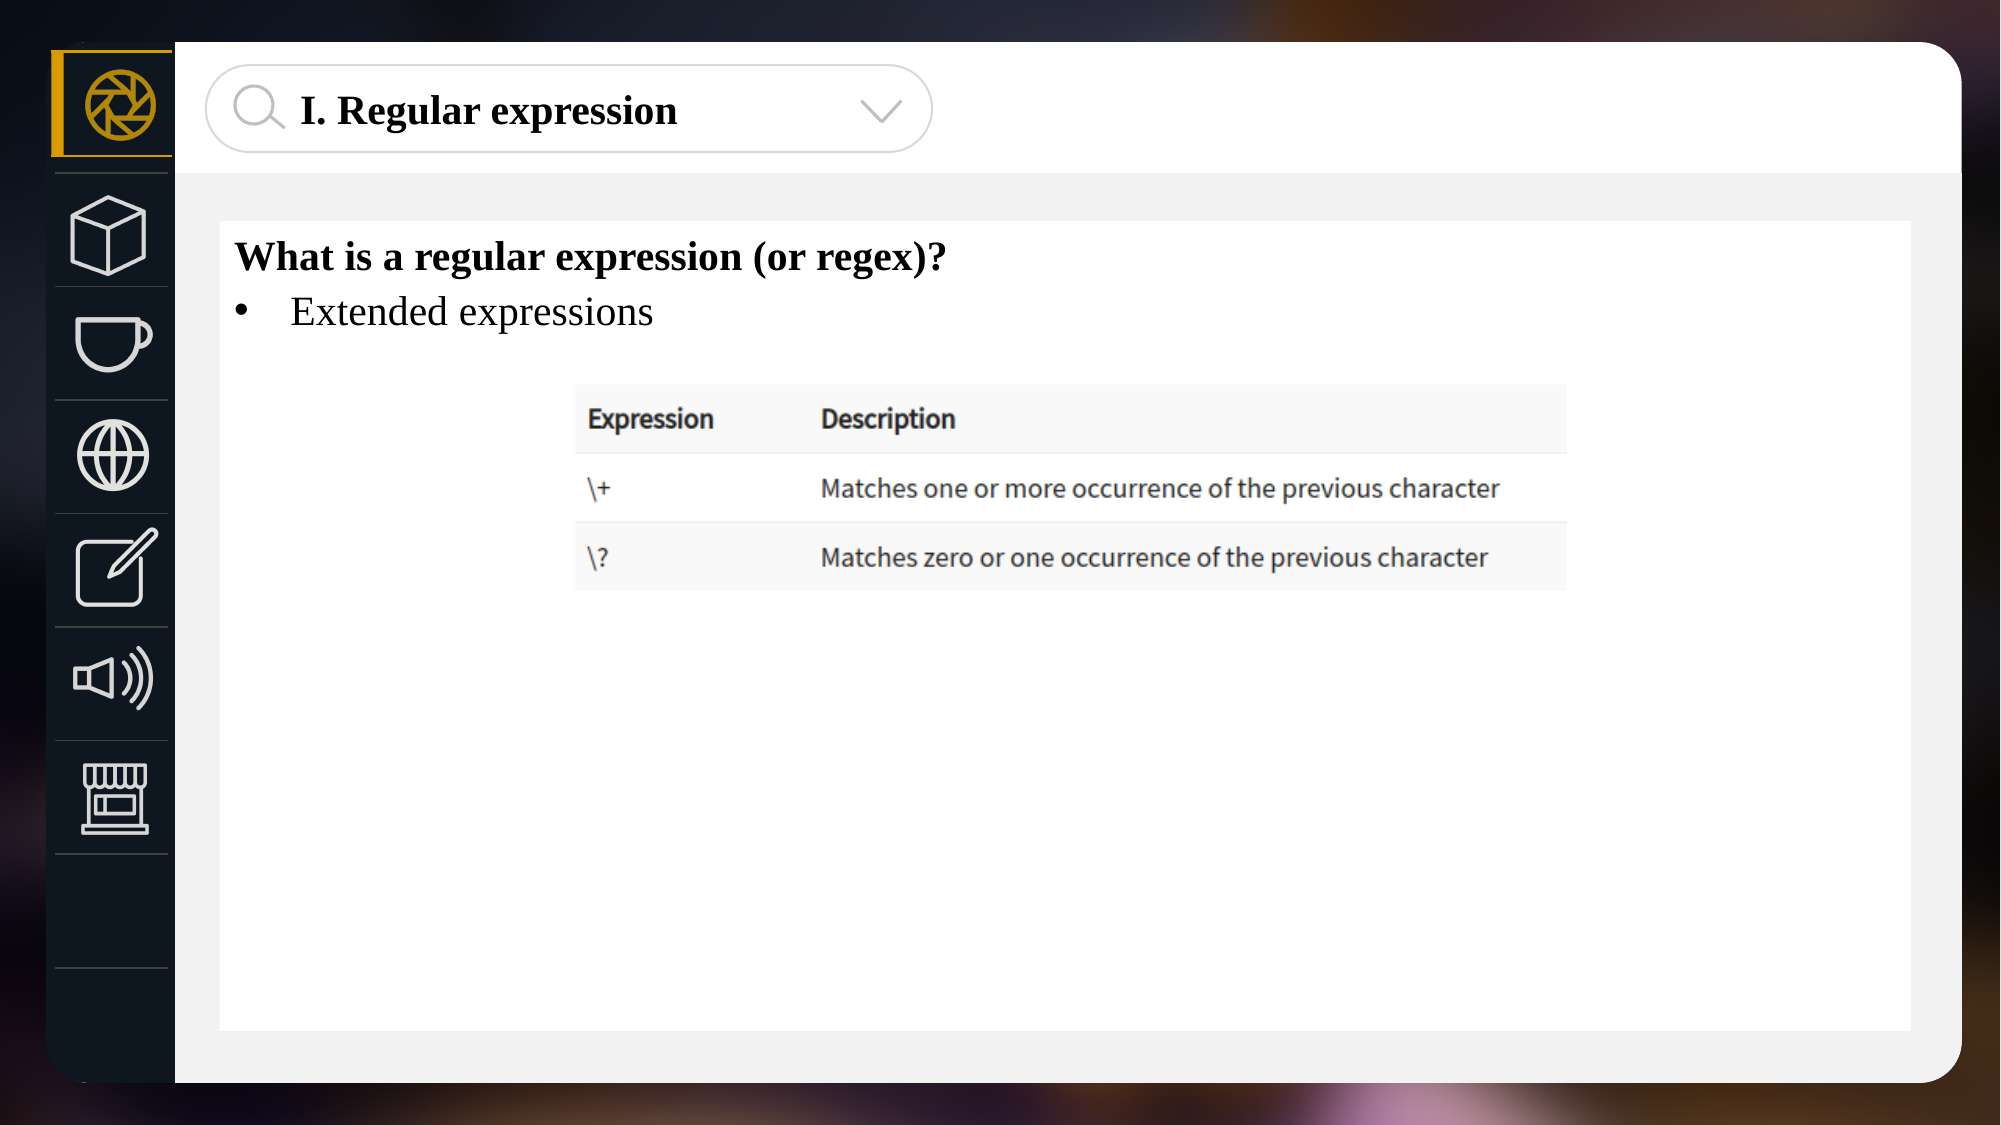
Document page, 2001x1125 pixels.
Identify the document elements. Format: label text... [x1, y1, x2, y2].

text_box [219, 220, 1912, 1032]
text_box Extended expressions [219, 286, 1911, 342]
picture [0, 0, 2001, 1125]
text_box I. Regular expression [285, 75, 888, 141]
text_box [51, 40, 185, 170]
text_box What is a regular expression (or regex)? [219, 220, 1911, 286]
